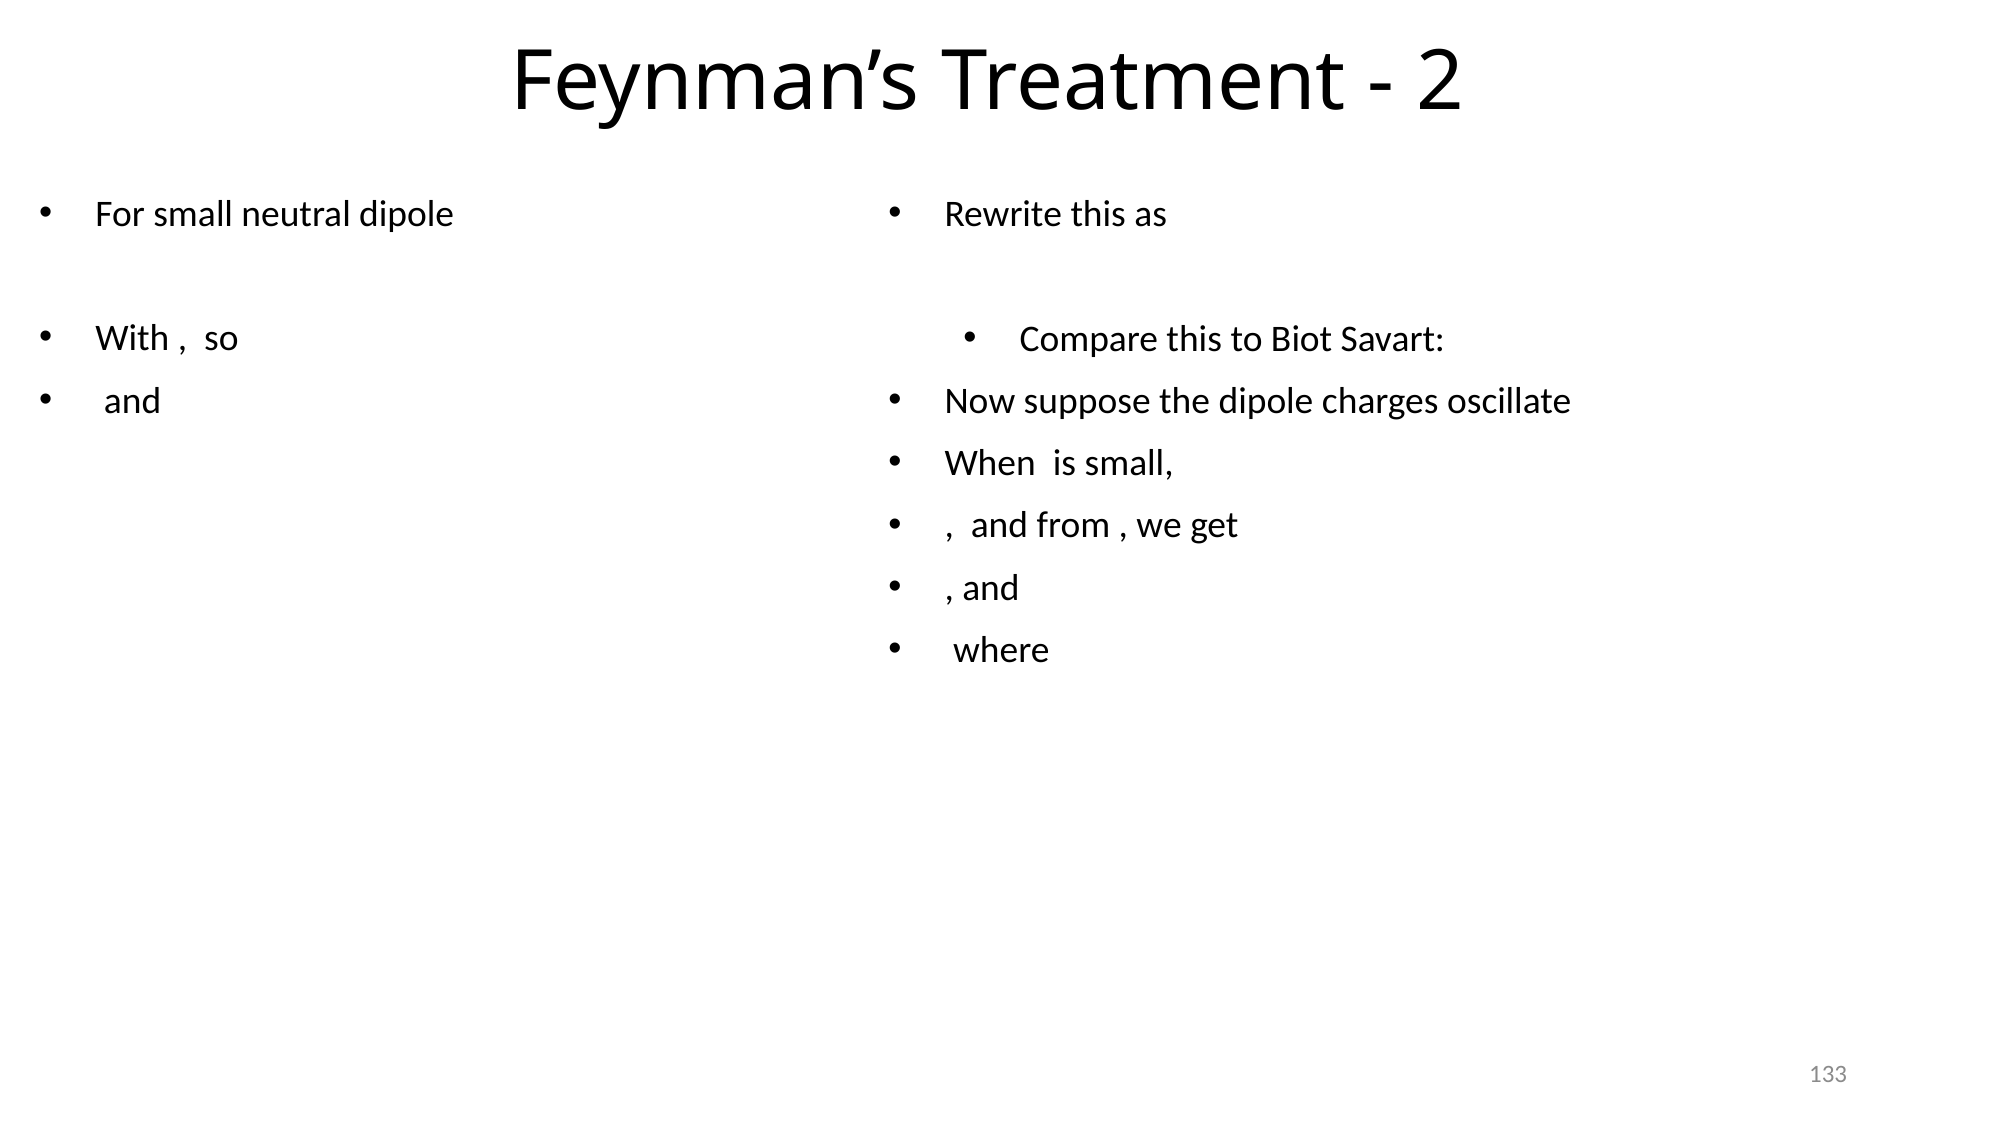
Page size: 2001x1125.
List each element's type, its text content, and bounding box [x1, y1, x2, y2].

title Feynman’s Treatment - 2 [0, 1, 1975, 163]
slide_number 133 [1412, 1042, 1863, 1103]
